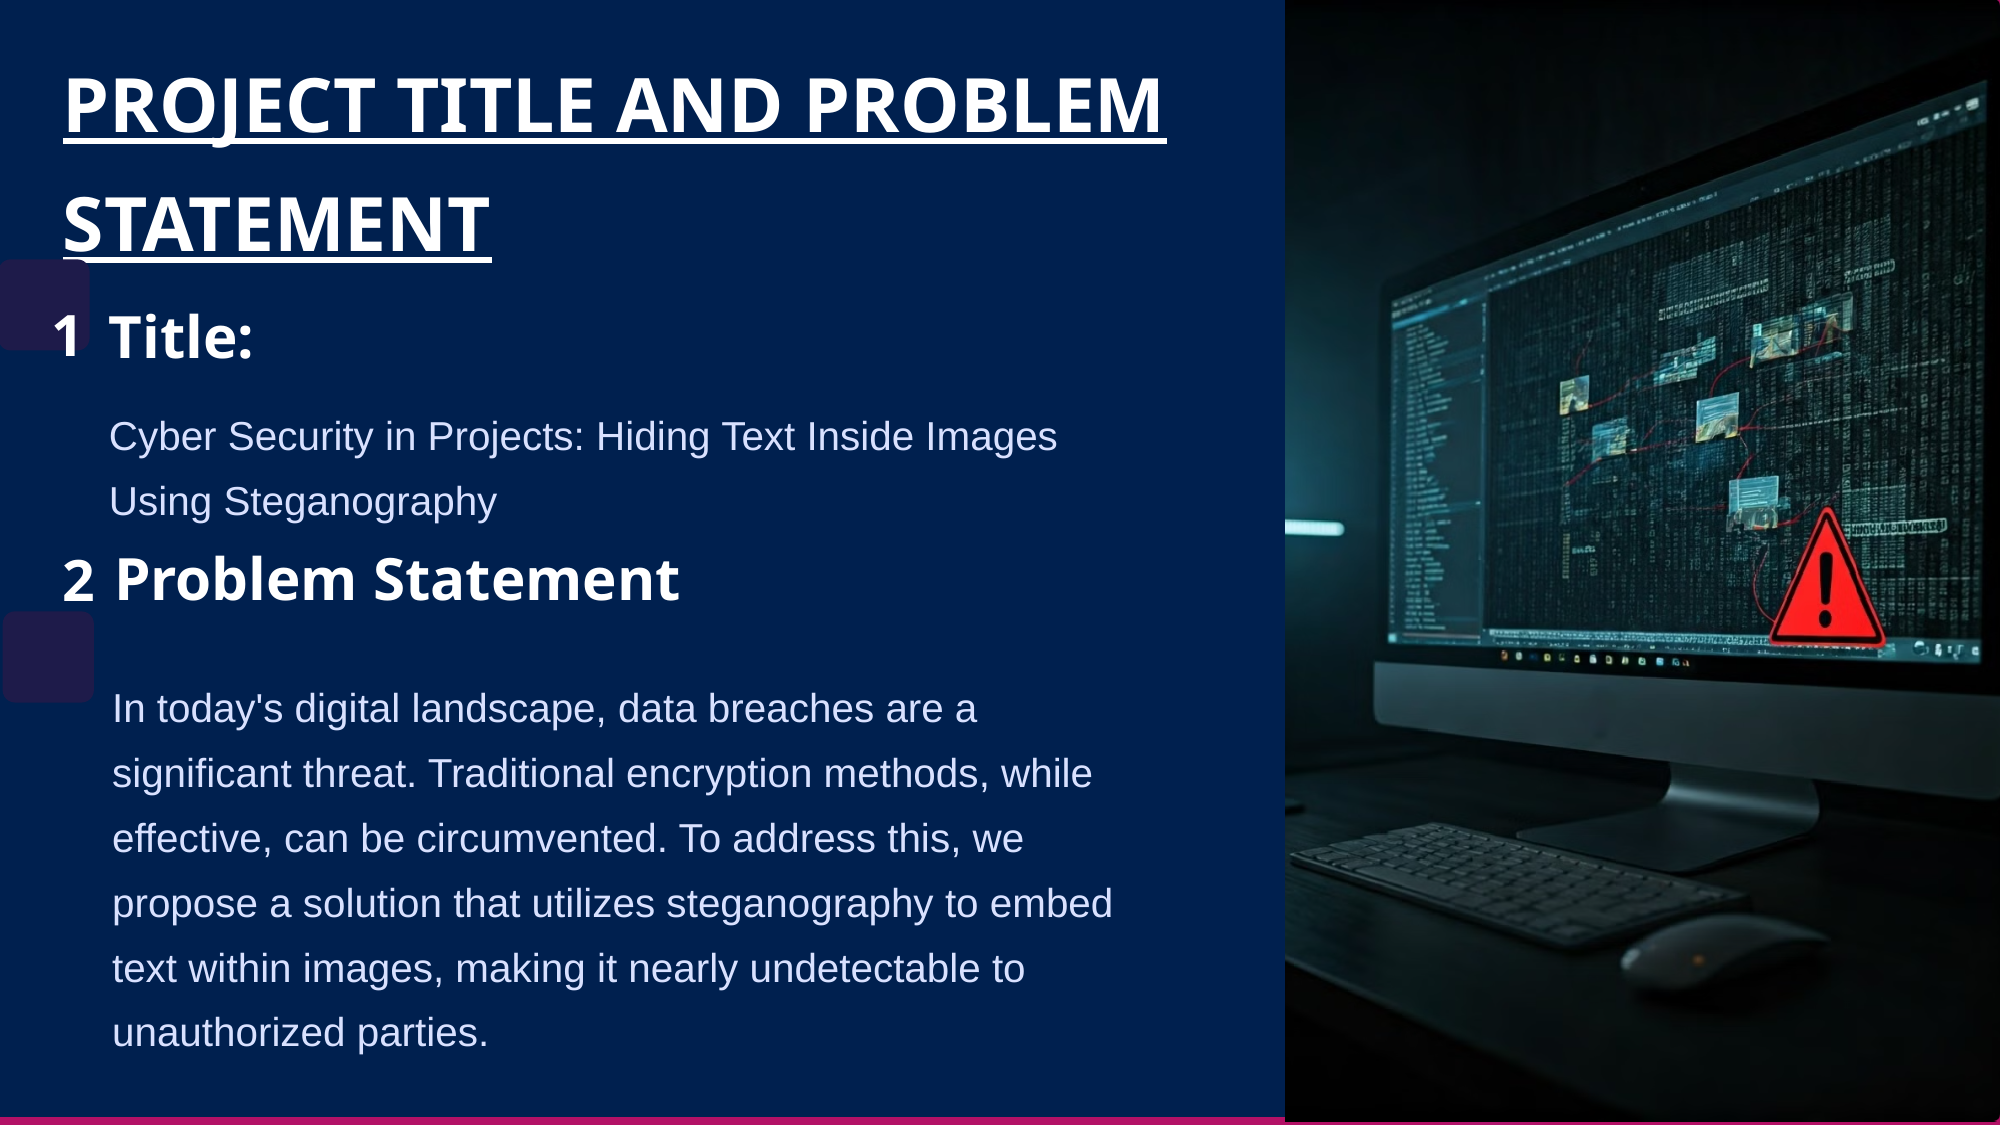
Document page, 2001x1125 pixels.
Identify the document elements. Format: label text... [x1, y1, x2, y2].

text_box PROJECT TITLE AND PROBLEM STATEMENT [48, 21, 1265, 260]
picture [0, 1117, 662, 1125]
text_box 2 [61, 548, 98, 606]
text_box 1 [57, 303, 80, 361]
text_box In today's digital landscape, data breaches are a significant threat. Traditional encryption methods, while effective, can be circumvented. To address this, we propose a solution that utilizes steganography to embed text within images, making it nearly undetectable to unauthorized parties. [97, 658, 1183, 983]
text_box Title: [93, 303, 571, 364]
text_box [0, 259, 90, 351]
picture [1285, 0, 2000, 1125]
text_box Cyber Security in Projects: Hiding Text Inside Images Using Steganography [94, 386, 1180, 517]
text_box Problem Statement [99, 545, 616, 606]
text_box [0, 0, 1283, 1117]
text_box [2, 611, 94, 703]
